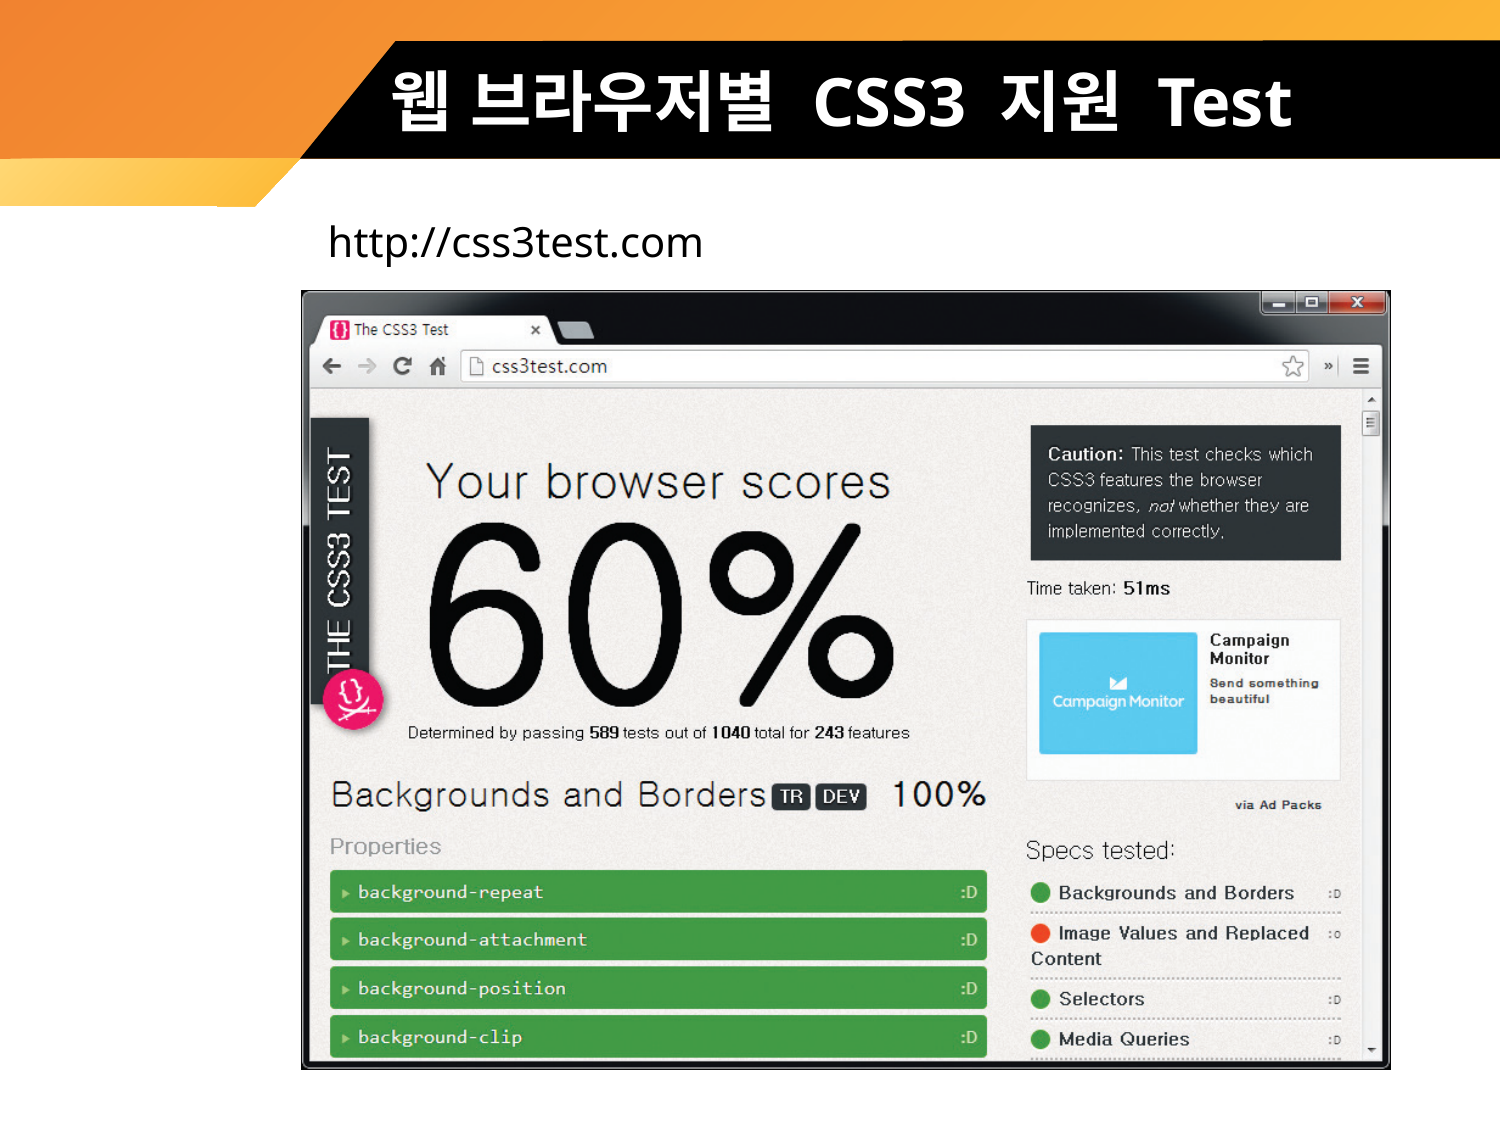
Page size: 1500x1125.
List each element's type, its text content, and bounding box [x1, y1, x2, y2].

text_box [100, 219, 1412, 362]
text_box http://css3test.com [312, 208, 1435, 273]
picture [300, 290, 1392, 1070]
title 웹 브라우저별 CSS3 지원 Test [374, 36, 1481, 163]
